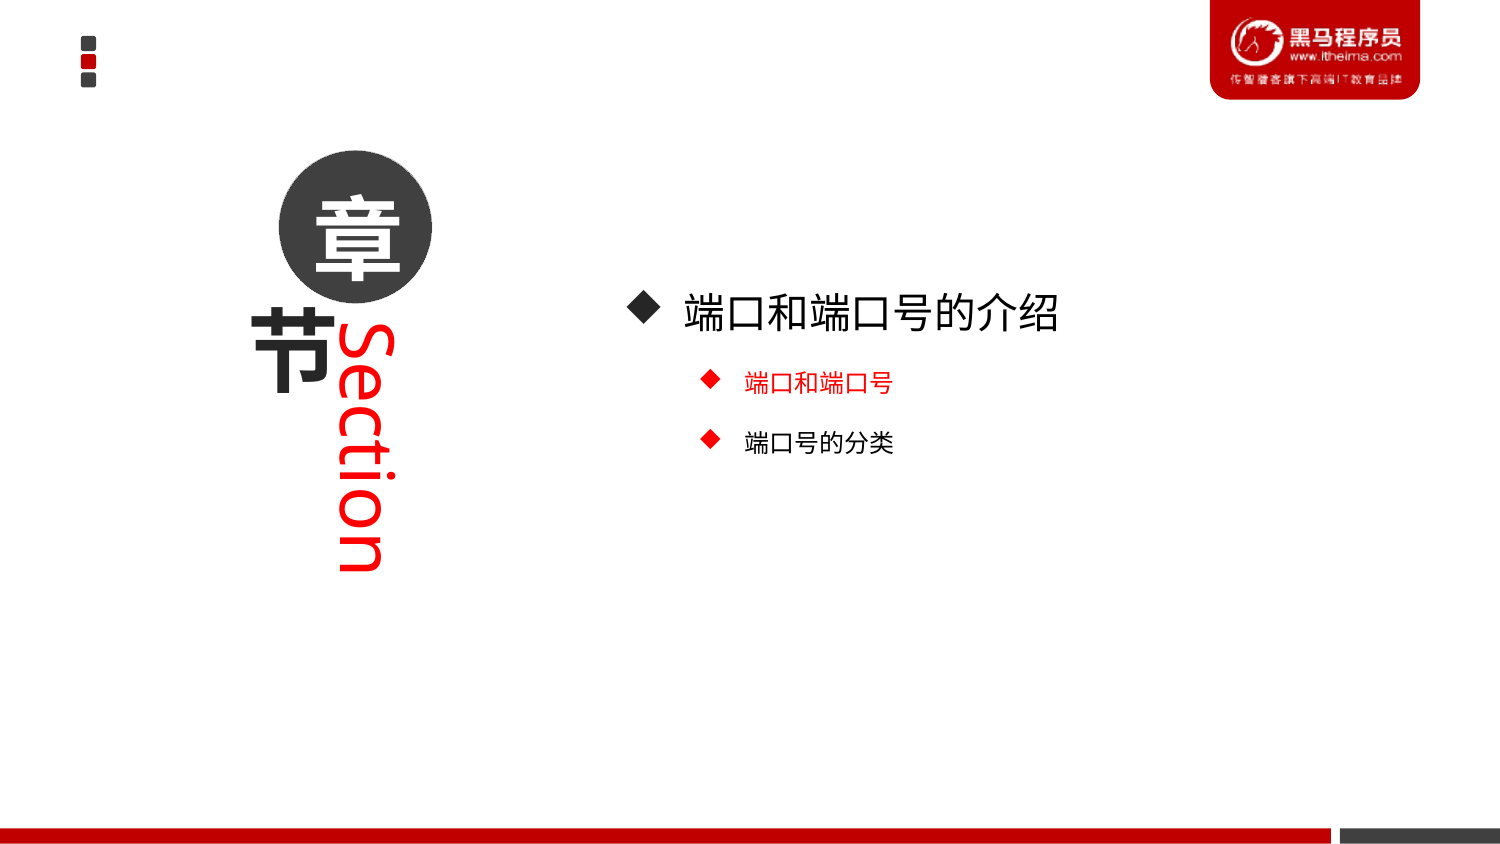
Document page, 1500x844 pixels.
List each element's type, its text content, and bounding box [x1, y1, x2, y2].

text_box 端口和端口号的介绍 端口和端口号 端口号的分类 [608, 229, 1317, 525]
text_box 章 [278, 150, 433, 304]
picture [1212, 8, 1421, 94]
text_box 节 [218, 288, 339, 410]
text_box Section [321, 314, 427, 749]
